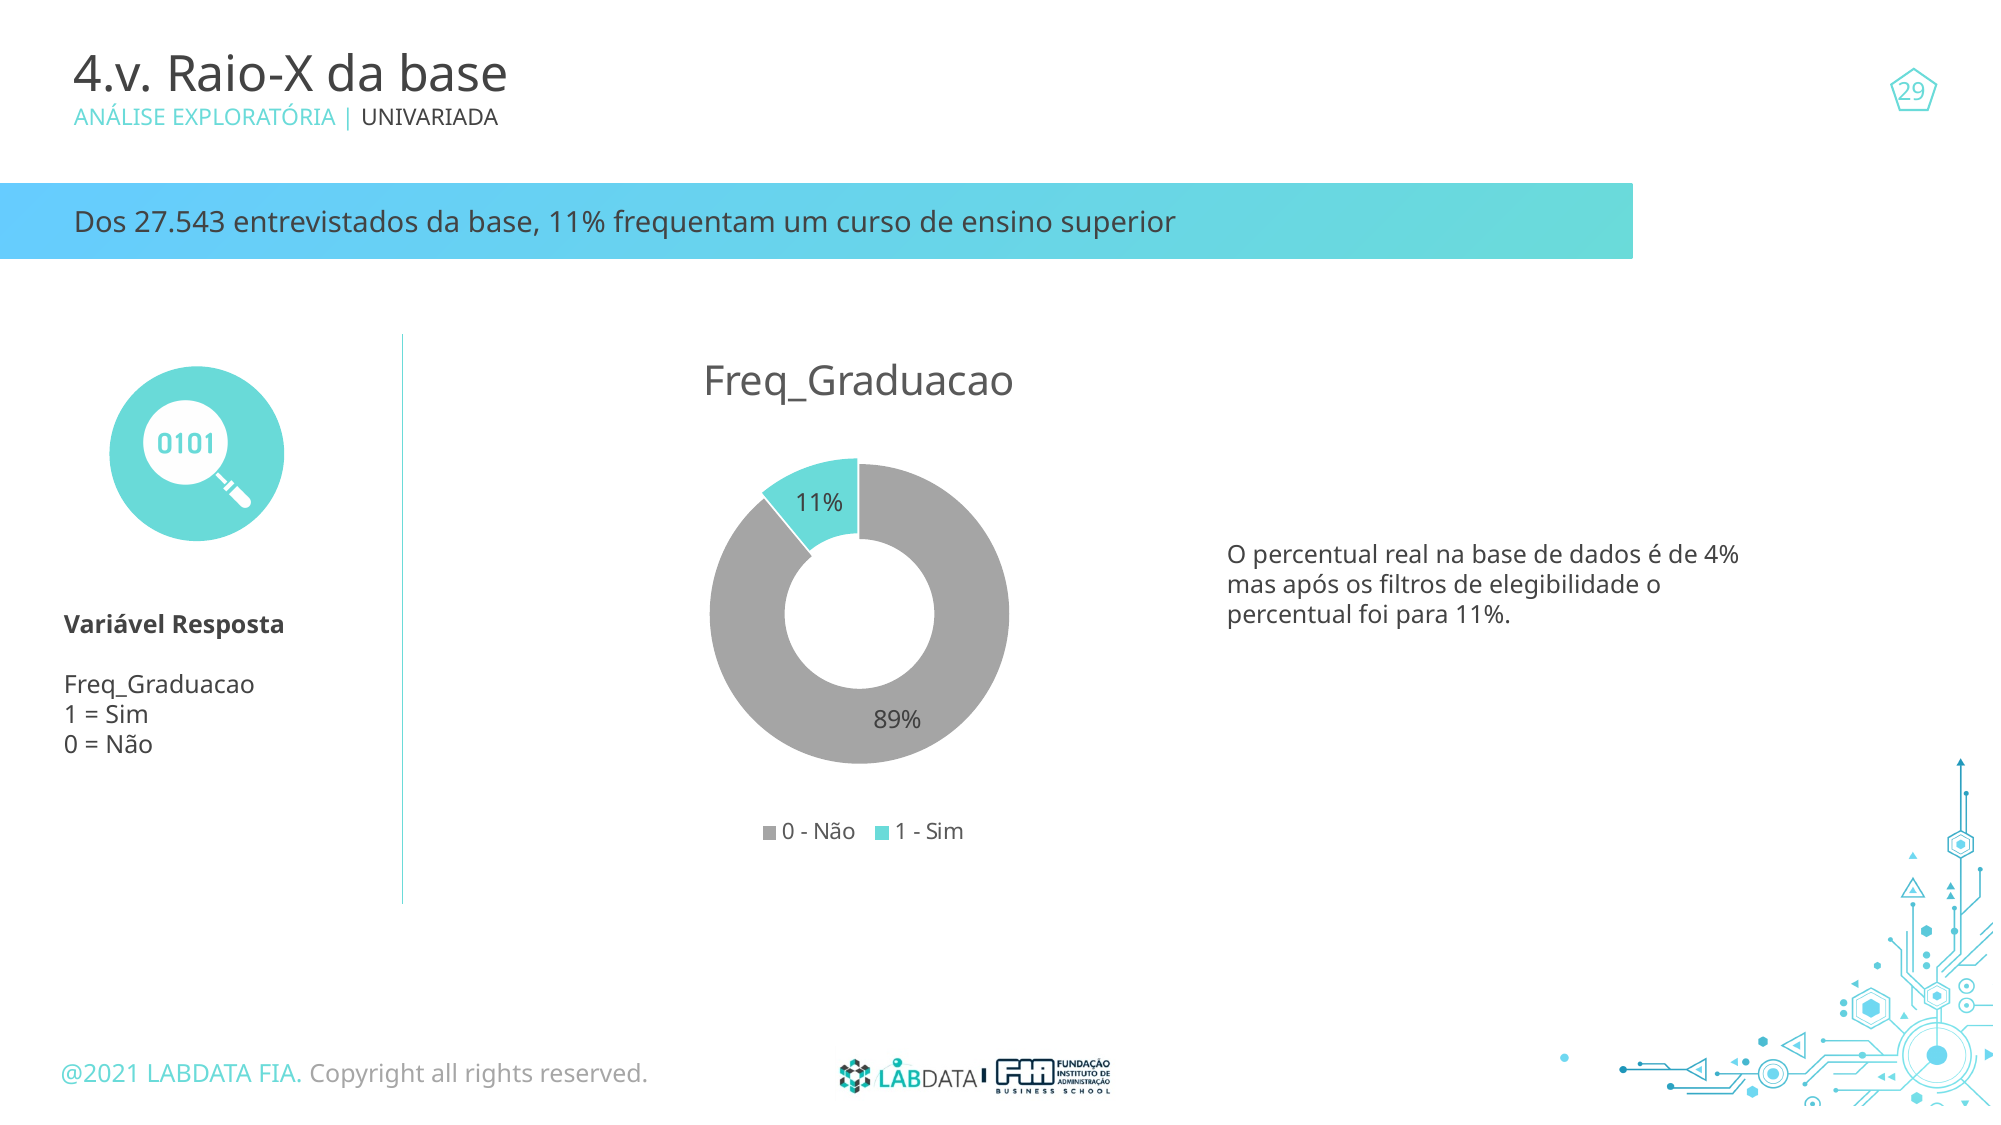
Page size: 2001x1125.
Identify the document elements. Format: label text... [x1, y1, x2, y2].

picture [1560, 758, 1993, 1106]
text_box [0, 182, 1633, 260]
text_box Variável Resposta Freq_Graduacao 1 = Sim 0 = Não [49, 593, 355, 836]
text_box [355, 333, 1360, 866]
text_box [1890, 67, 1938, 112]
text_box 29 [1873, 62, 1941, 123]
slide_number @2021 LABDATA FIA. Copyright all rights reserved. [45, 1042, 721, 1103]
picture [109, 366, 285, 542]
text_box 4.v. Raio-X da base ANÁLISE EXPLORATÓRIA | UNIVARIADA [58, 27, 1146, 145]
text_box O percentual real na base de dados é de 4% mas após os filtros de elegibilidade o percentual foi para 11%. [1360, 531, 1791, 637]
text_box Dos 27.543 entrevistados da base, 11% frequentam um curso de ensino superior [58, 195, 1241, 246]
picture [835, 1046, 1116, 1101]
